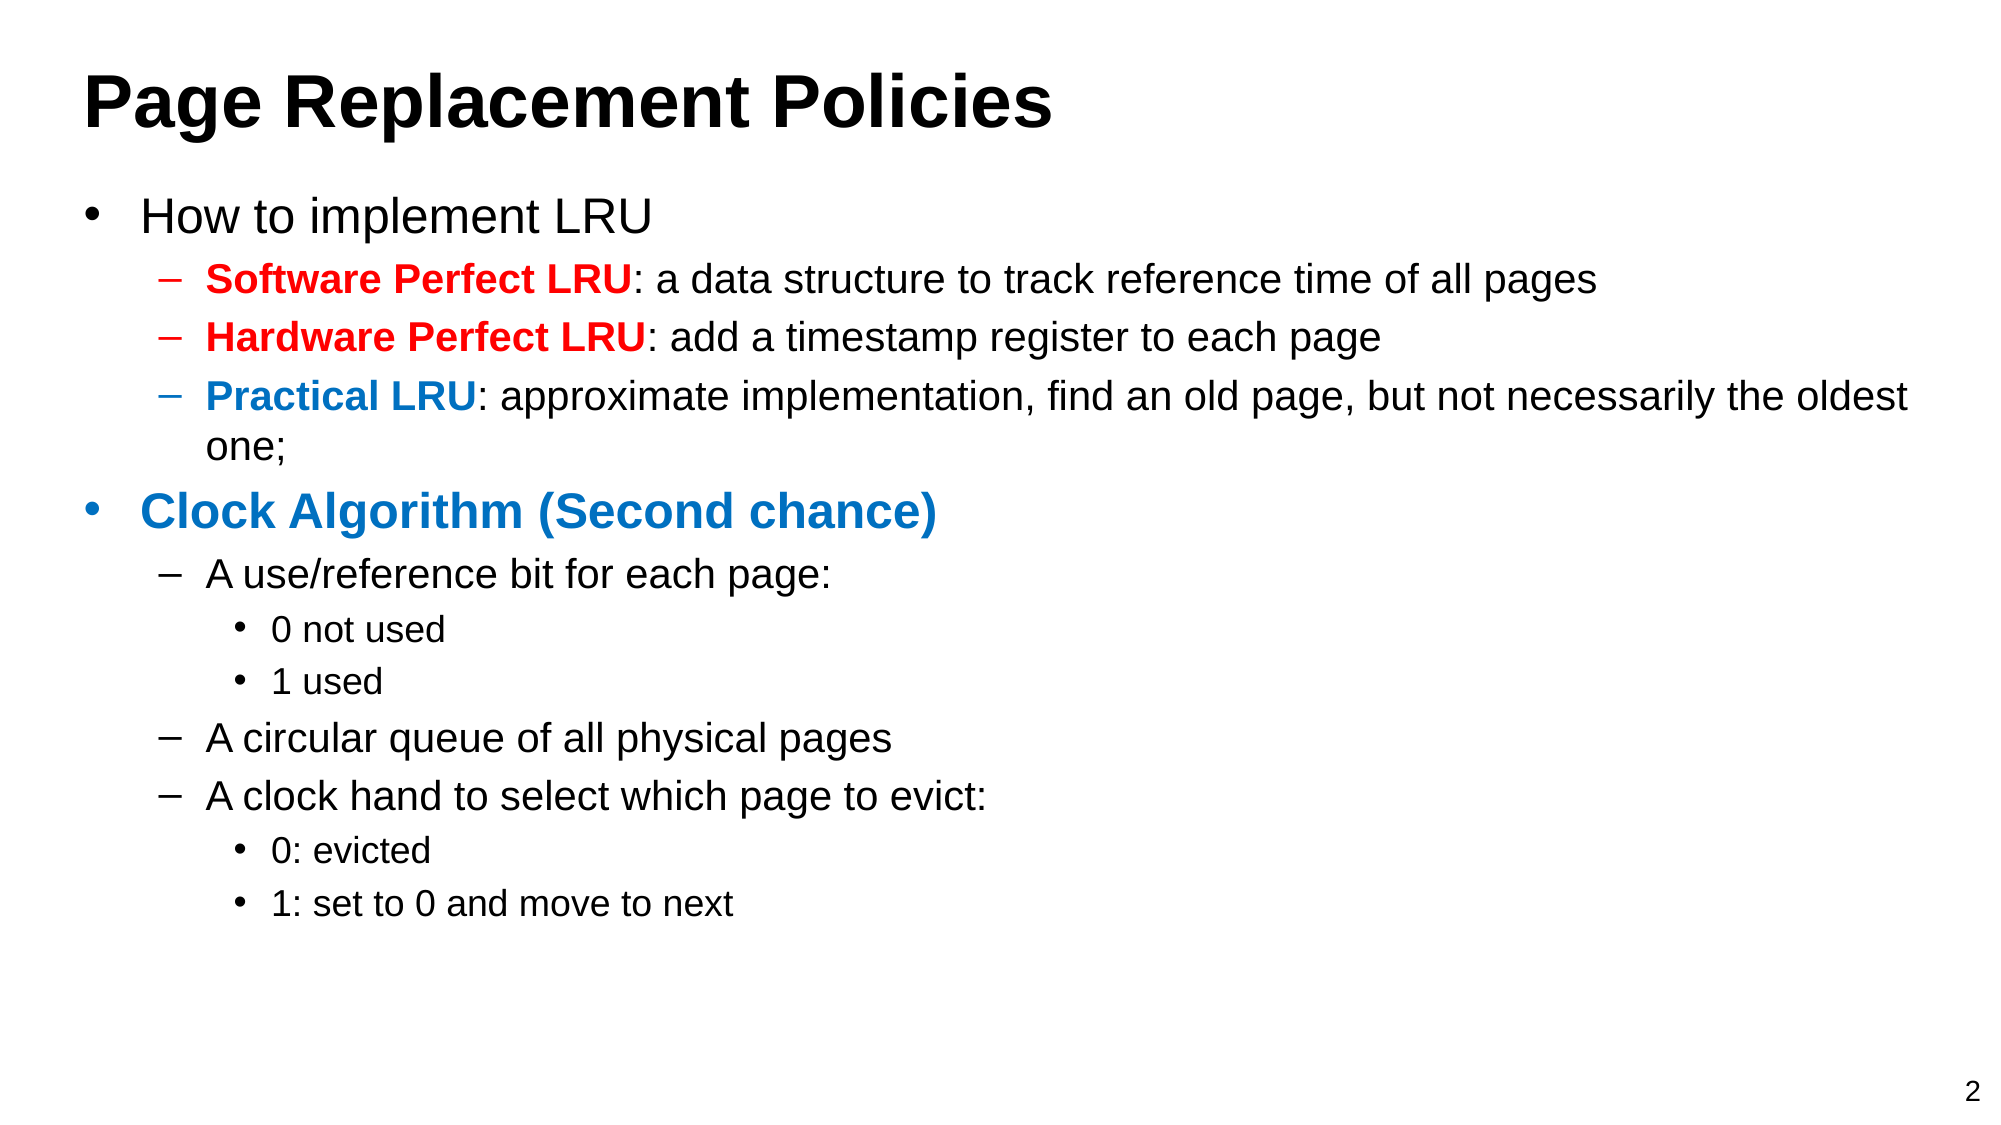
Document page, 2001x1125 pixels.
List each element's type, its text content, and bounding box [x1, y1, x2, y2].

slide_number 2 [1902, 1065, 1996, 1125]
list How to implement LRU Software Perfect LRU: a data structure to track reference time of all pages Hardware Perfect LRU: add a timestamp register to each page Practical LRU: approximate implementation, find an old page, but not necessarily the oldest one; Clock Algorithm (Second chance) A use/reference bit for each page: 0 not used 1 used A circular queue of all physical pages A clock hand to select which page to evict: 0: evicted 1: set to 0 and move to next [68, 176, 1929, 1019]
title Page Replacement Policies [68, 45, 1929, 152]
